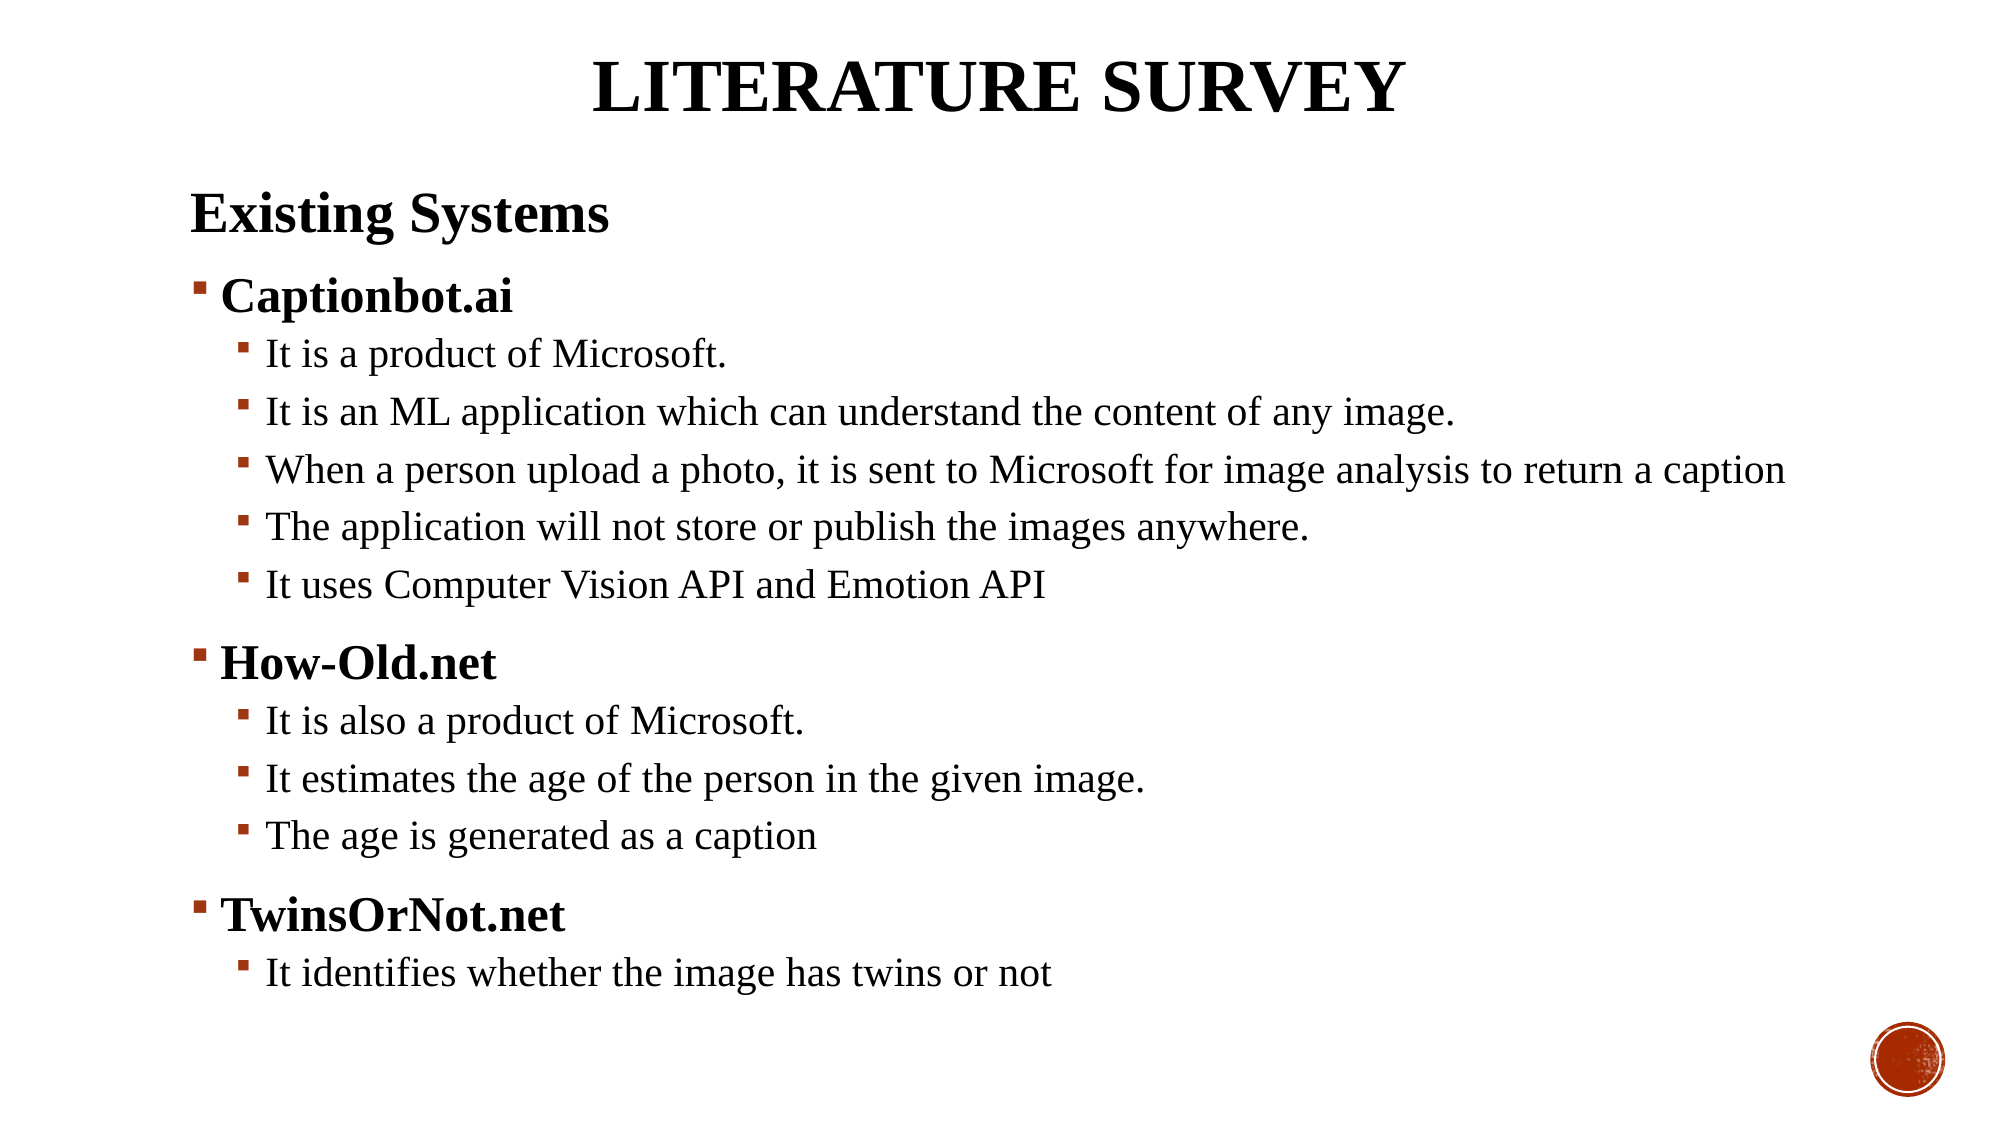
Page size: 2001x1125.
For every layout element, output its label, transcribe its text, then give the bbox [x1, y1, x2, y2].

title LITERATURE SURVEY [574, 45, 1427, 129]
list Existing Systems Captionbot.ai It is a product of Microsoft. It is an ML application which can understand the content of any image. When a person upload a photo, it is sent to Microsoft for image analysis to return a caption The application will not store or publish the images anywhere. It uses Computer Vision API and Emotion API How-Old.net It is also a product of Microsoft. It estimates the age of the person in the given image. The age is generated as a caption TwinsOrNot.net It identifies whether the image has twins or not [175, 174, 1826, 1018]
